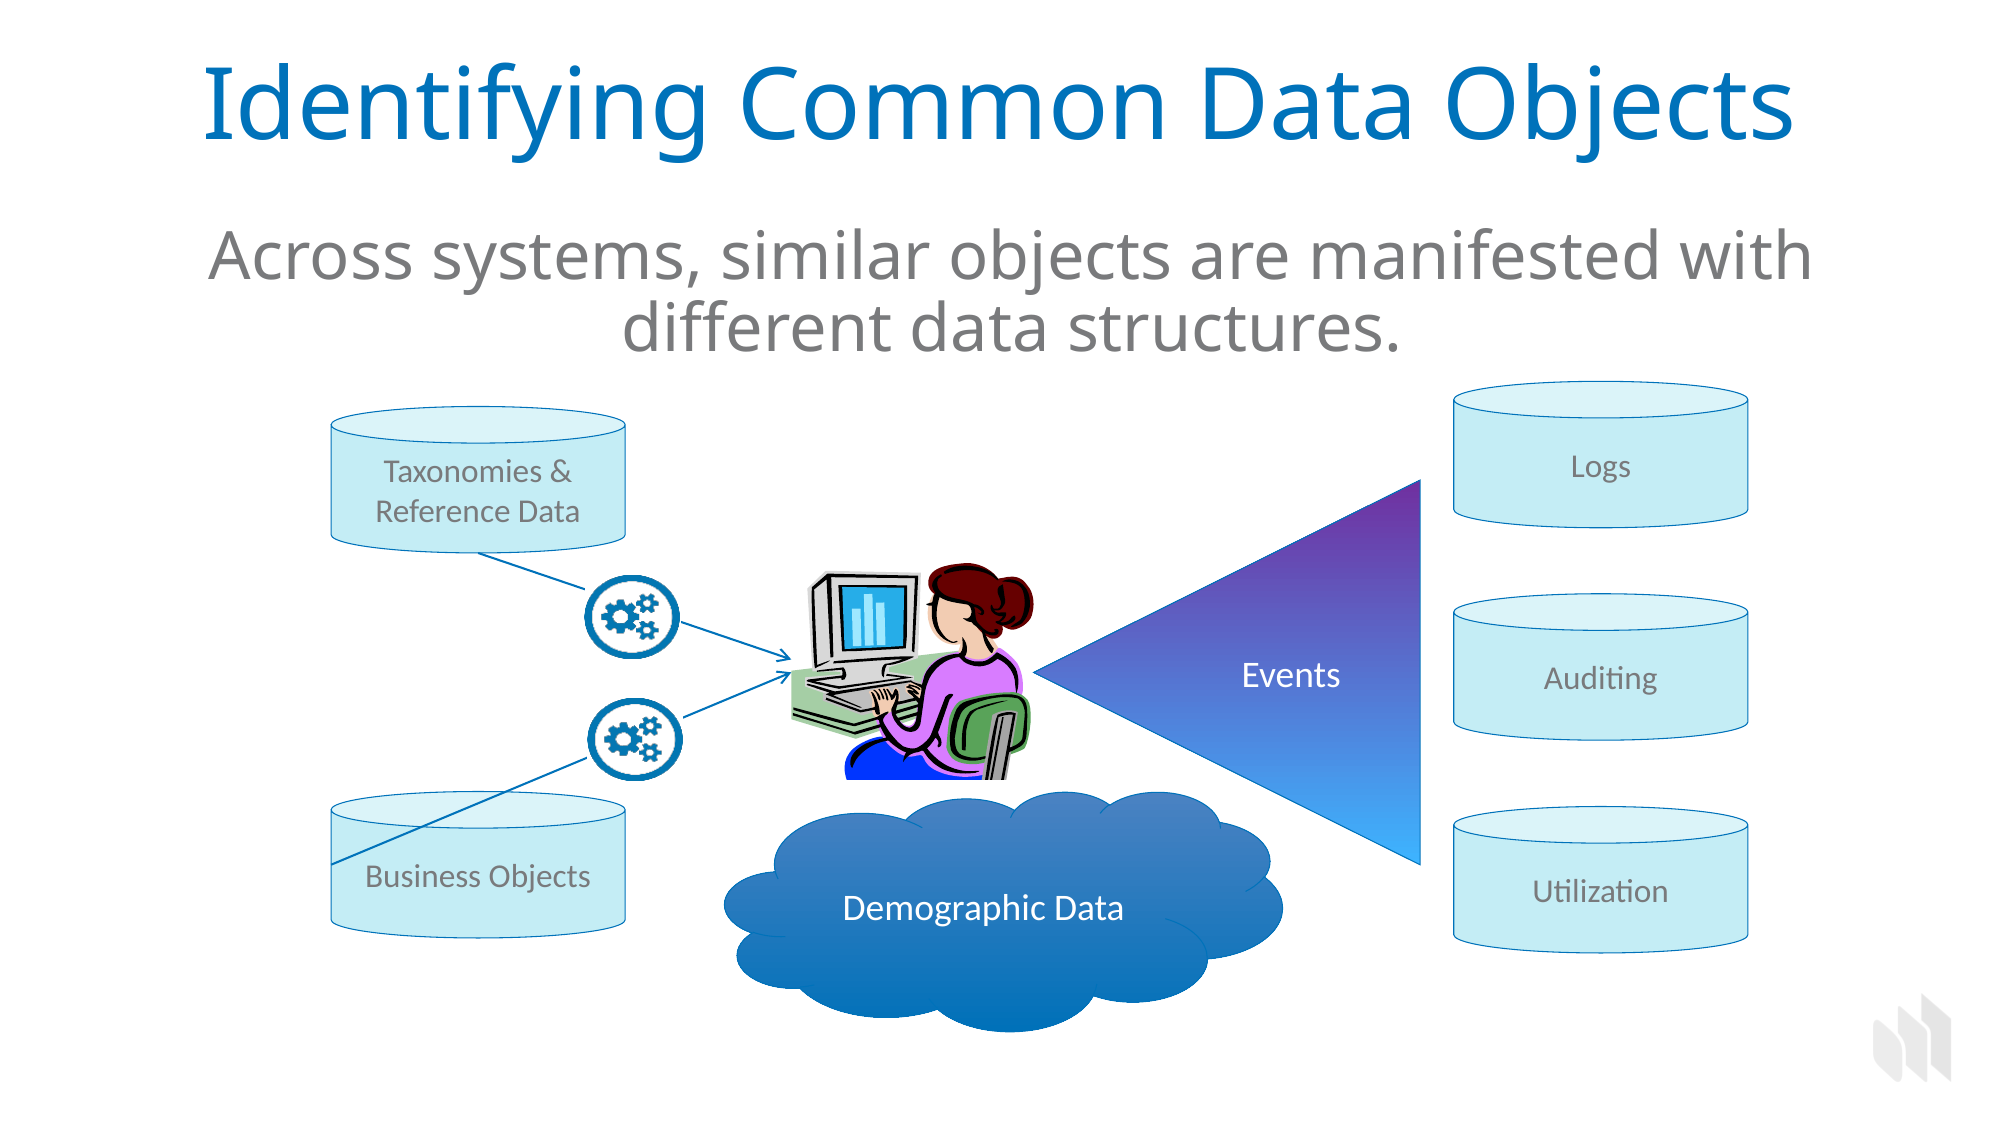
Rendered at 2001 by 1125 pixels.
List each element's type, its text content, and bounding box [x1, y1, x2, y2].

list Across systems, similar objects are manifested with different data structures. [80, 214, 1945, 392]
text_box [330, 381, 1748, 1031]
list Identifying Common Data Objects [148, 45, 1852, 215]
